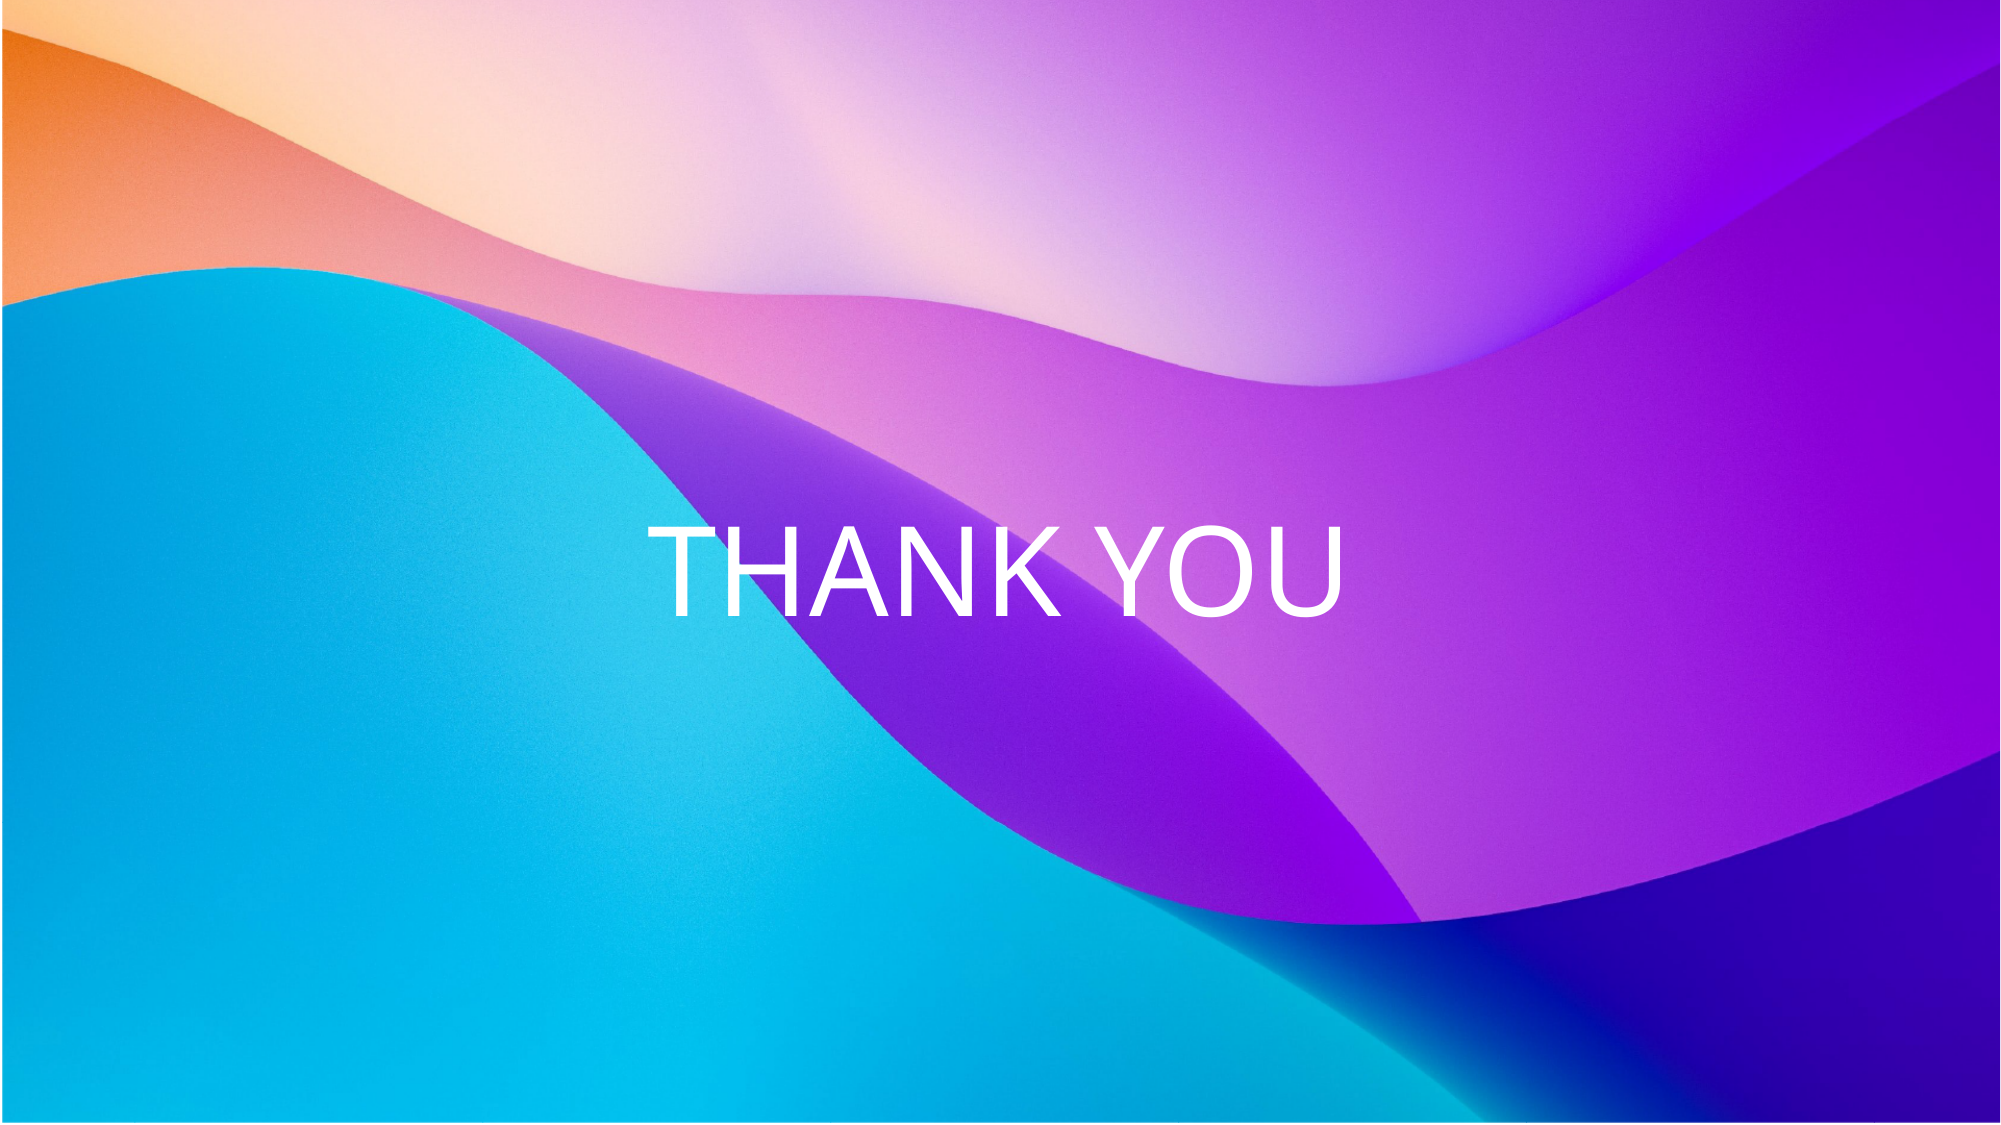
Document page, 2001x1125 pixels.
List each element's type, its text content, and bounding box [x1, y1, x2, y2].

title THANK YOU [620, 474, 1379, 651]
picture [0, 0, 2001, 1125]
